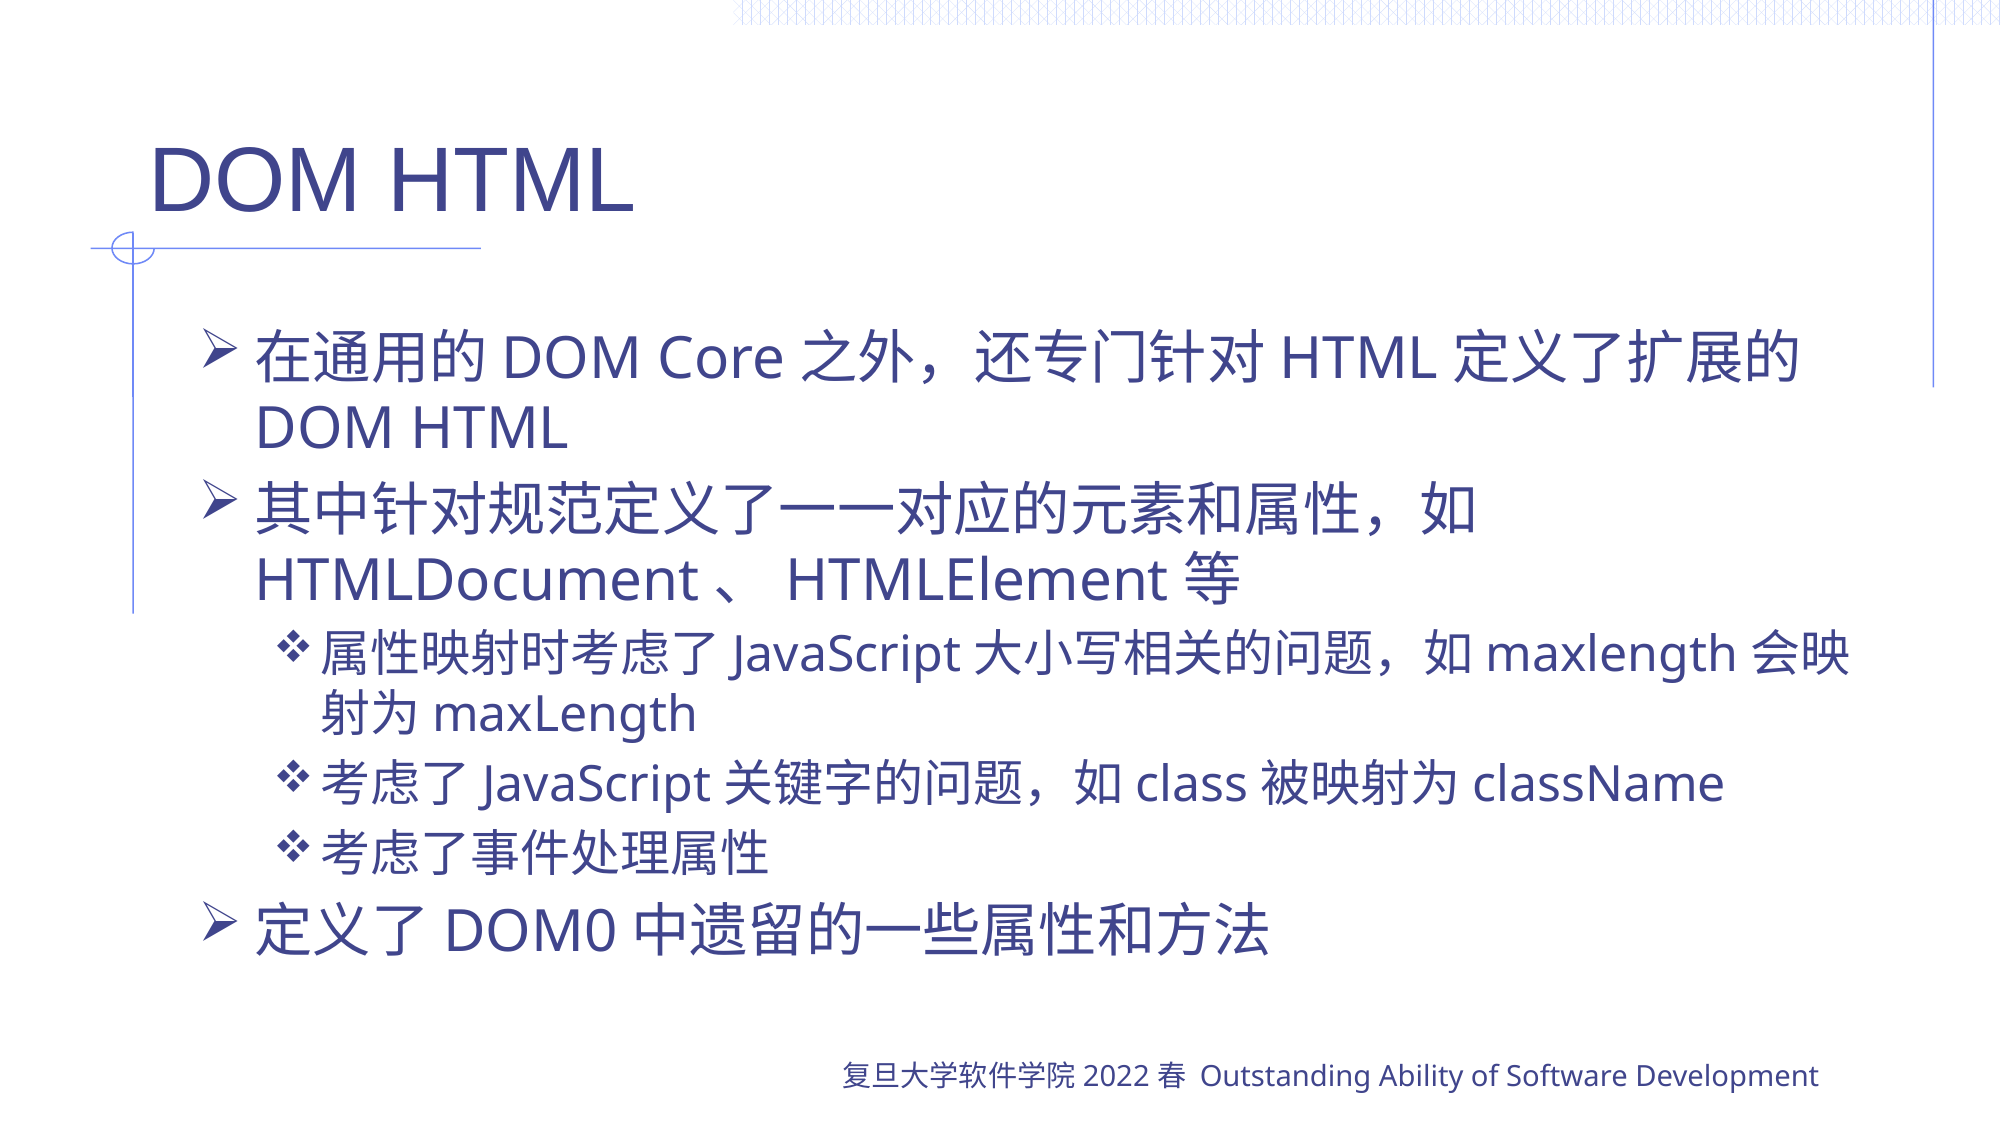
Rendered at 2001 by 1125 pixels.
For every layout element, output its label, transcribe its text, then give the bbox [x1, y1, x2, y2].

title DOM HTML [133, 50, 1834, 238]
list 在通用的DOM Core之外，还专门针对HTML定义了扩展的DOM HTML 其中针对规范定义了一一对应的元素和属性，如HTMLDocument、HTMLElement等 属性映射时考虑了JavaScript大小写相关的问题，如maxlength会映射为maxLength 考虑了JavaScript关键字的问题，如class被映射为className 考虑了事件处理属性 定义了DOM0中遗留的一些属性和方法 [183, 312, 1884, 988]
